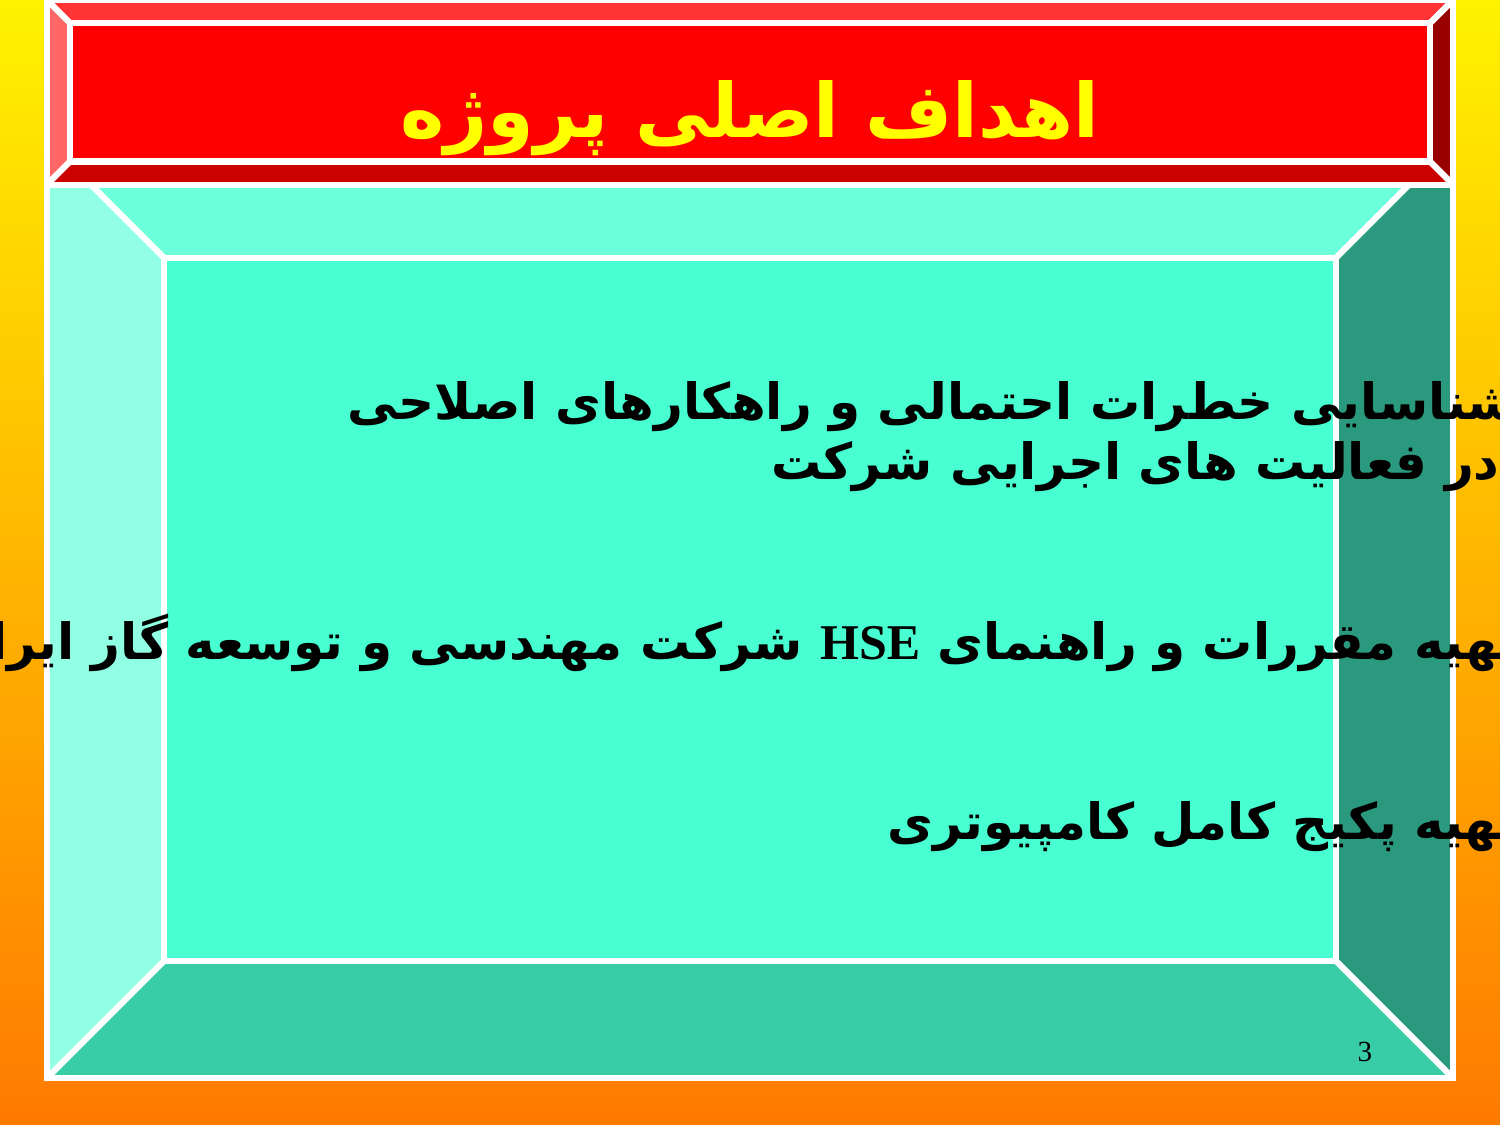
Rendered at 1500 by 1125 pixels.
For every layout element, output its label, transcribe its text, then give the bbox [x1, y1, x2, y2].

text_box شناسایی خطرات احتمالی و راهکارهای اصلاحی در فعالیت های اجرایی شرکت تهیه مقررات و راهنمای HSE شرکت مهندسی و توسعه گاز ایران تهیه پکیج کامل کامپیوتری [46, 185, 1454, 1079]
slide_number 3 [1074, 1024, 1388, 1101]
table_header Duties [47, 0, 70, 184]
table_header Job Categories (Operations) [47, 185, 164, 1077]
text_box مرحله انتخاب مواد و روش تحقیق (ادامه) [48, 0, 1452, 23]
text_box اهداف اصلی پروژه [46, 0, 1454, 185]
text_box 9. تهیه چک لیست ها [93, 185, 1407, 257]
